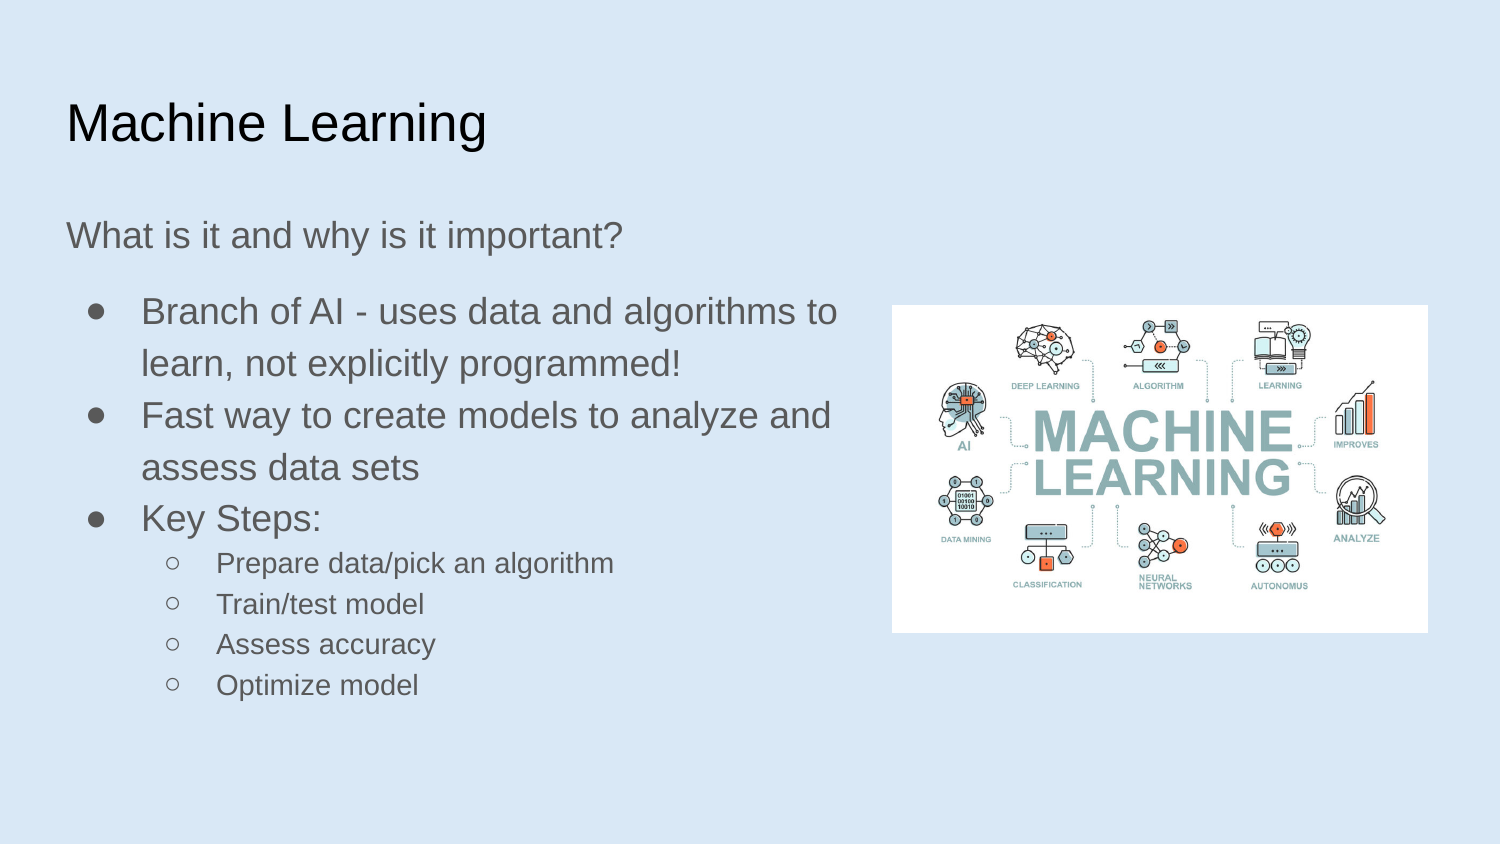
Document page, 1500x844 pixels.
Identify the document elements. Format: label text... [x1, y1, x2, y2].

list What is it and why is it important? Branch of AI - uses data and algorithms to learn, not explicitly programmed! Fast way to create models to analyze and assess data sets Key Steps: Prepare data/pick an algorithm Train/test model Assess accuracy Optimize model [51, 189, 914, 750]
picture [892, 305, 1428, 634]
title Machine Learning [51, 72, 1449, 167]
